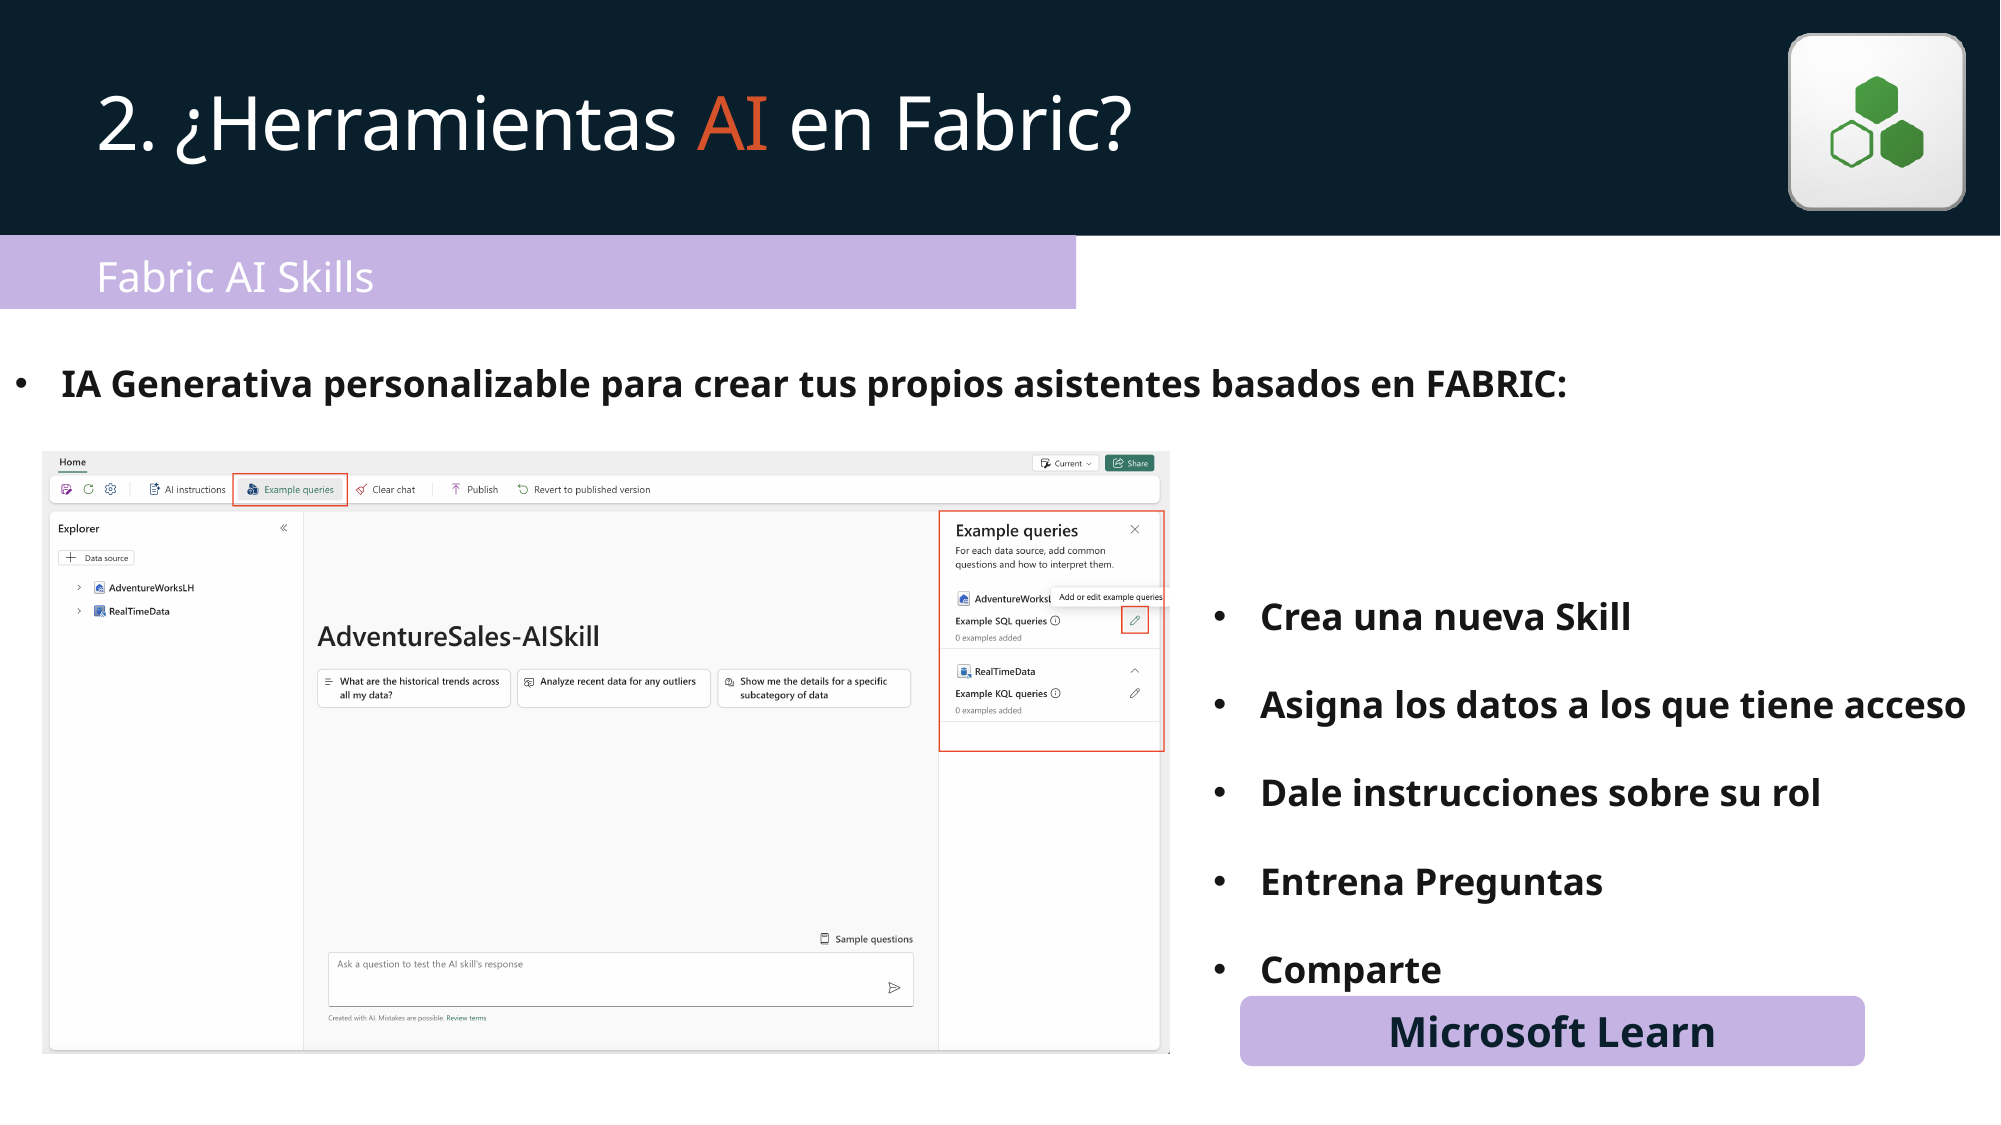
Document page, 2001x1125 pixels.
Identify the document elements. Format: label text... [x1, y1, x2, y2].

list Fabric AI Skills [0, 235, 1077, 308]
picture [1767, 12, 1986, 231]
text_box Crea una nueva Skill Asigna los datos a los que tiene acceso Dale instrucciones sobre su rol Entrena Preguntas Comparte [1198, 542, 1986, 999]
title 2. ¿Herramientas AI en Fabric? [96, 75, 1767, 166]
text_box Microsoft Learn [1239, 995, 1866, 1067]
picture [42, 451, 1171, 1054]
text_box IA Generativa personalizable para crear tus propios asistentes basados en FABRIC: [0, 308, 1904, 412]
